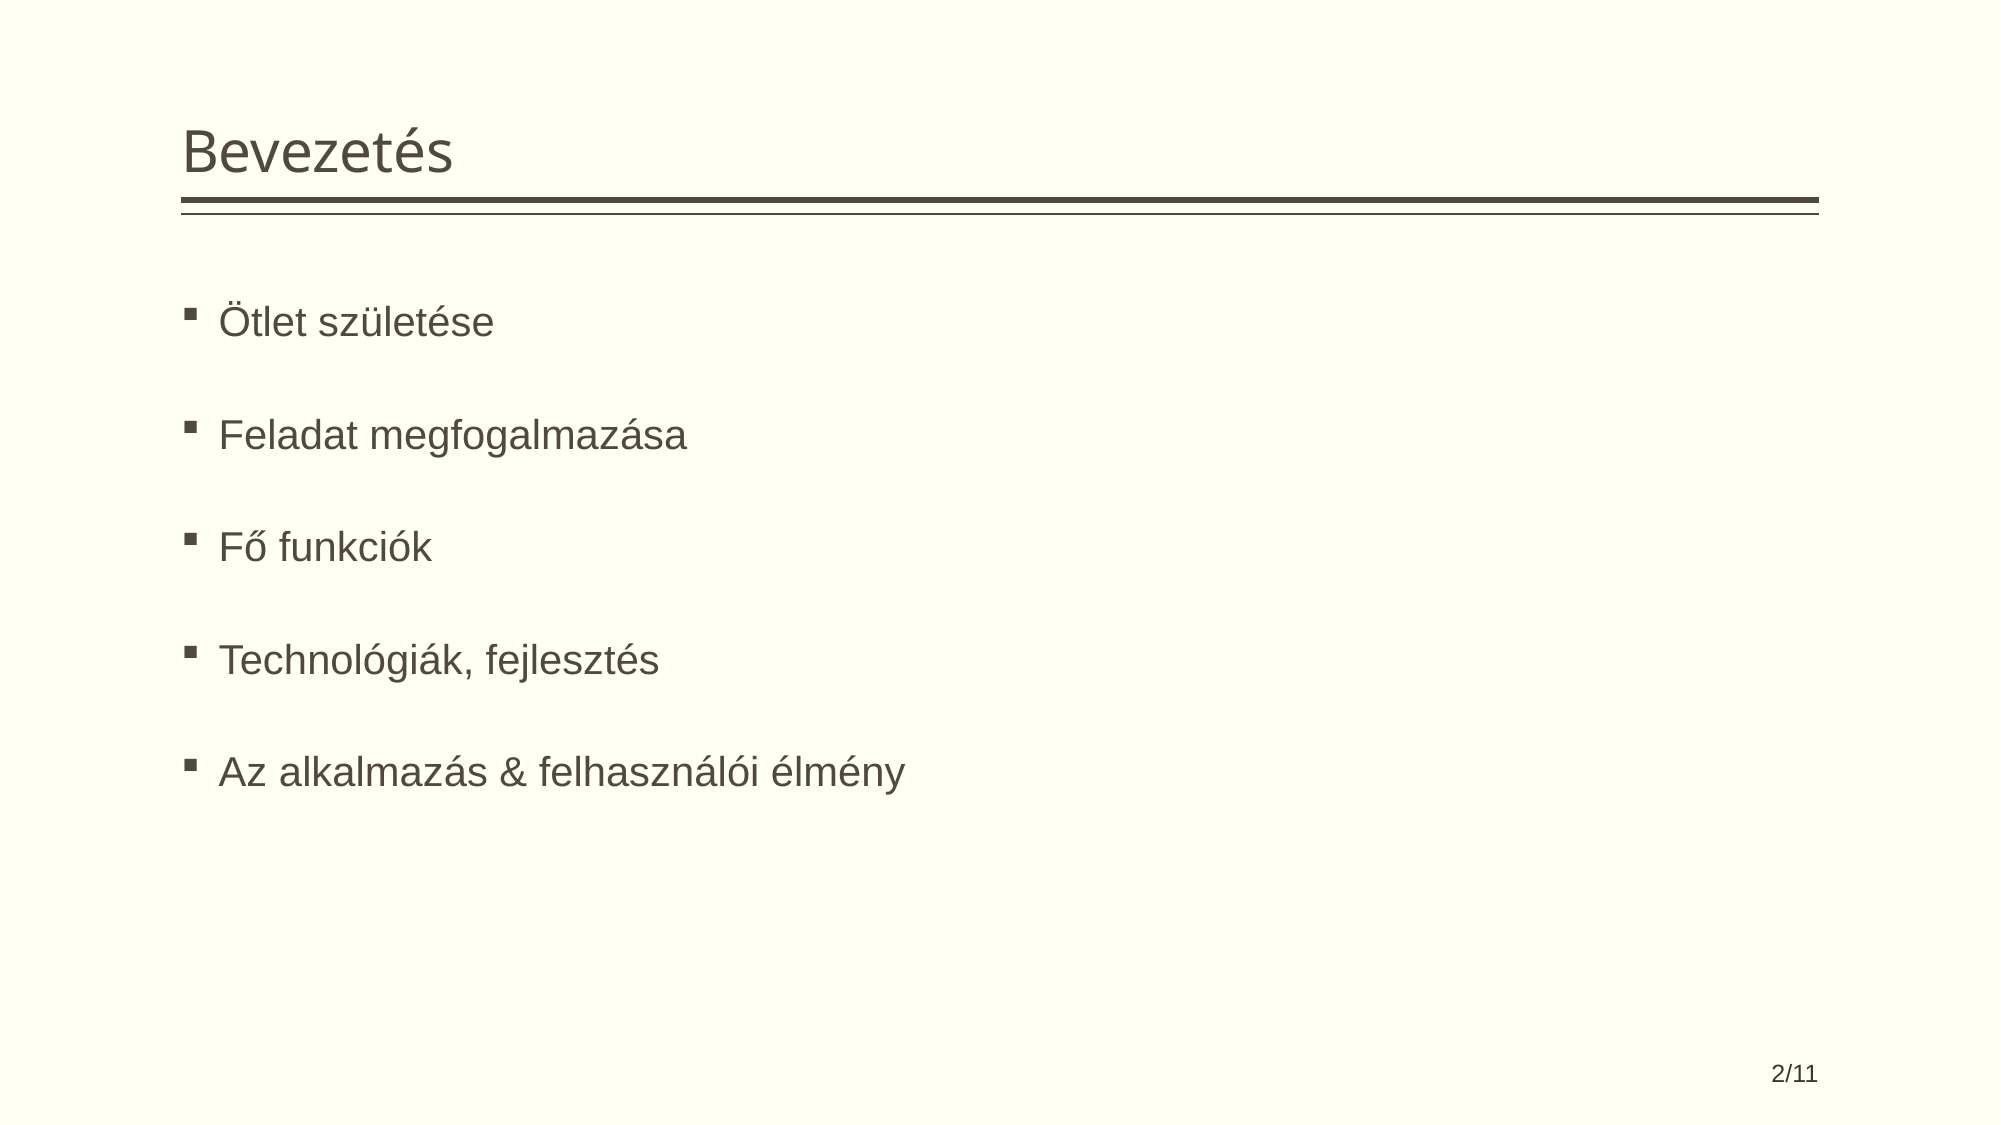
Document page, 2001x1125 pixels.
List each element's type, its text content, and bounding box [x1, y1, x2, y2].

list Ötlet születése Feladat megfogalmazása Fő funkciók Technológiák, fejlesztés Az alkalmazás & felhasználói élmény [181, 262, 1819, 1013]
slide_number 2/11 [1518, 1042, 1819, 1103]
title Bevezetés [181, 12, 1819, 193]
